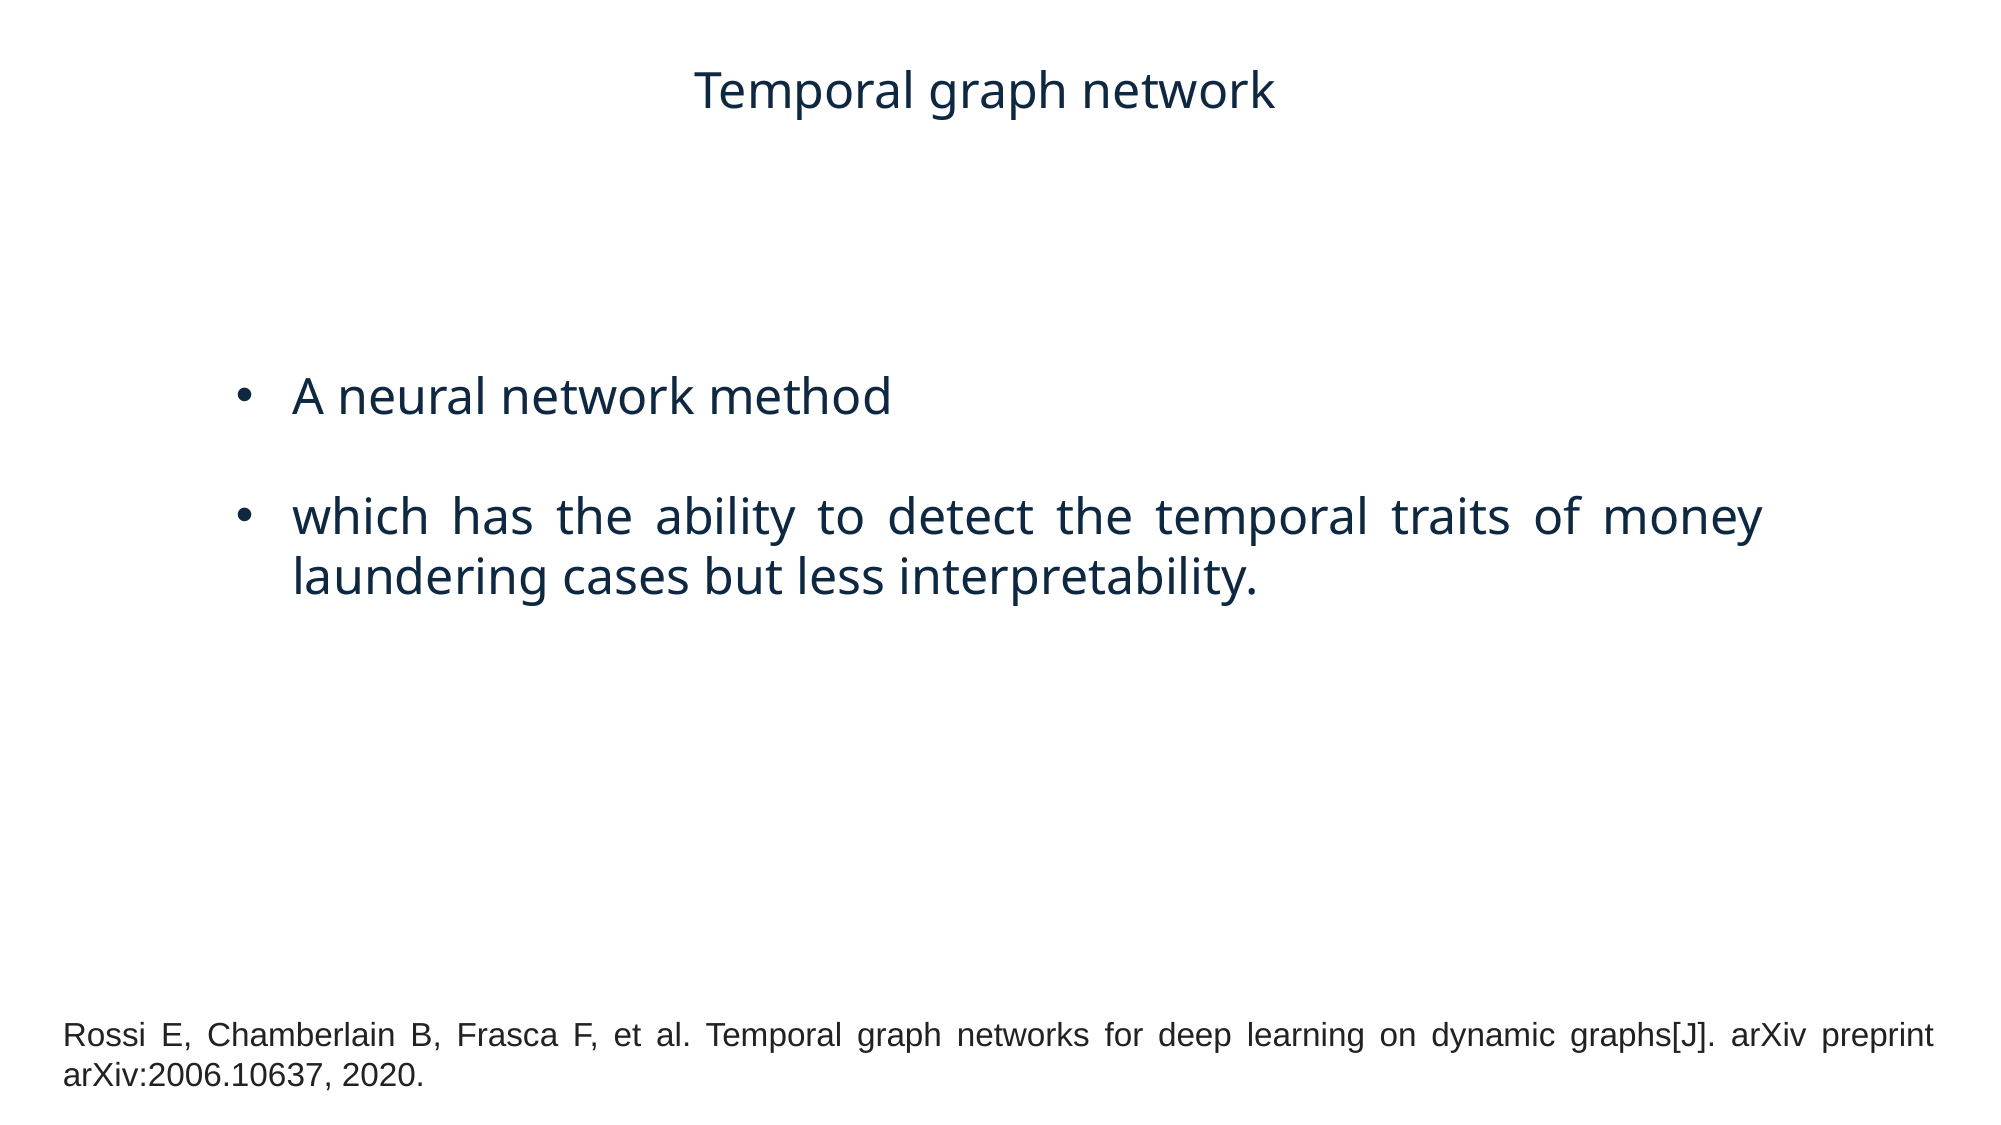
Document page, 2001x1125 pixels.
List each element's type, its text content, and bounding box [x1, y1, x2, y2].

text_box Rossi E, Chamberlain B, Frasca F, et al. Temporal graph networks for deep learning on dynamic graphs[J]. arXiv preprint arXiv:2006.10637, 2020. [48, 1006, 1952, 1101]
text_box A neural network method which has the ability to detect the temporal traits of money laundering cases but less interpretability. [220, 357, 1779, 612]
title Temporal graph network [112, 0, 1859, 128]
